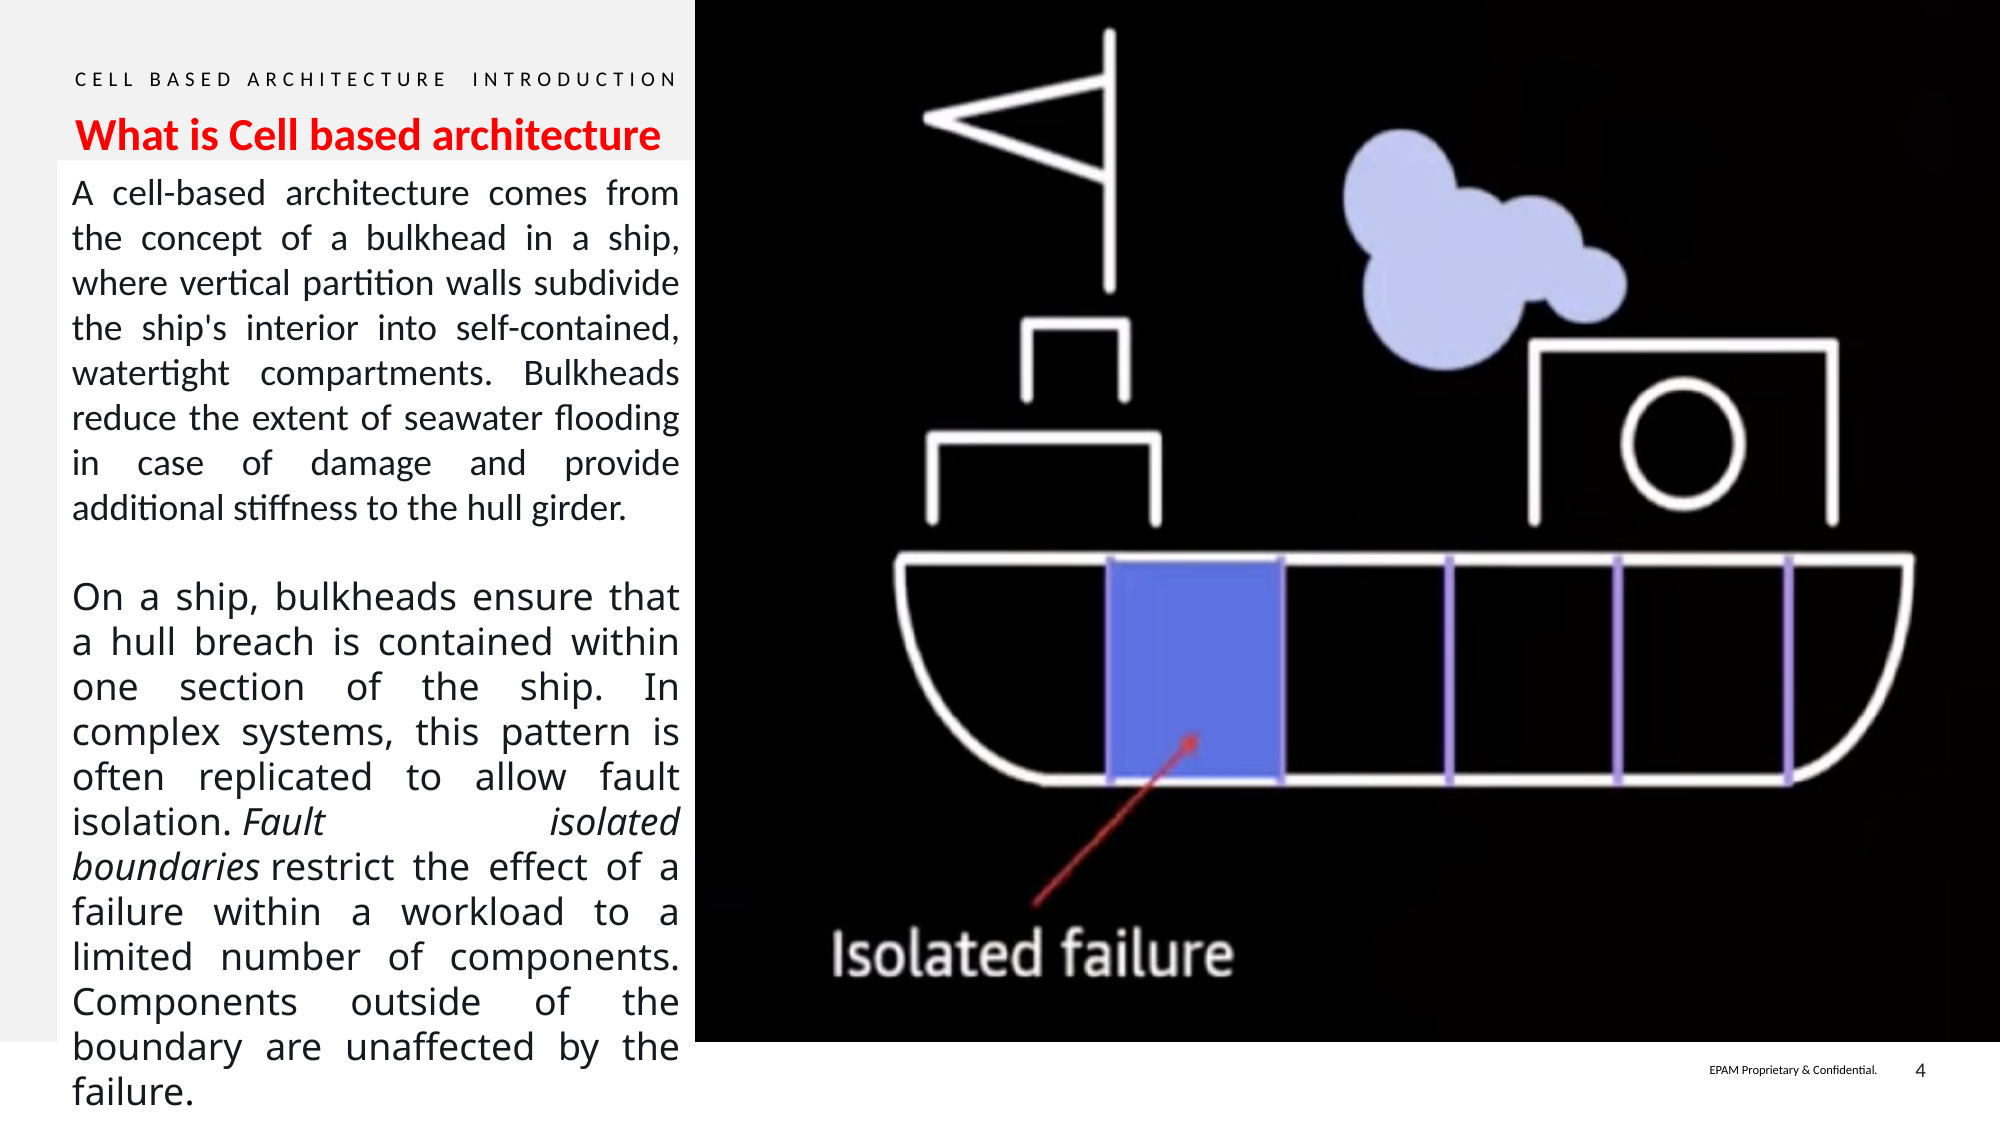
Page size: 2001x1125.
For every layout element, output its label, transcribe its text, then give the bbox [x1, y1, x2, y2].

title What is Cell based architecture [75, 104, 695, 160]
list Cell based architecture introduction [75, 62, 695, 98]
text_box [0, 0, 695, 1042]
picture [695, 0, 2000, 1042]
text_box A cell-based architecture comes from the concept of a bulkhead in a ship, where vertical partition walls subdivide the ship's interior into self-contained, watertight compartments. Bulkheads reduce the extent of seawater flooding in case of damage and provide additional stiffness to the hull girder. On a ship, bulkheads ensure that a hull breach is contained within one section of the ship. In complex systems, this pattern is often replicated to allow fault isolation. Fault isolated boundaries restrict the effect of a failure within a workload to a limited number of components. Components outside of the boundary are unaffected by the failure. [57, 160, 696, 1121]
